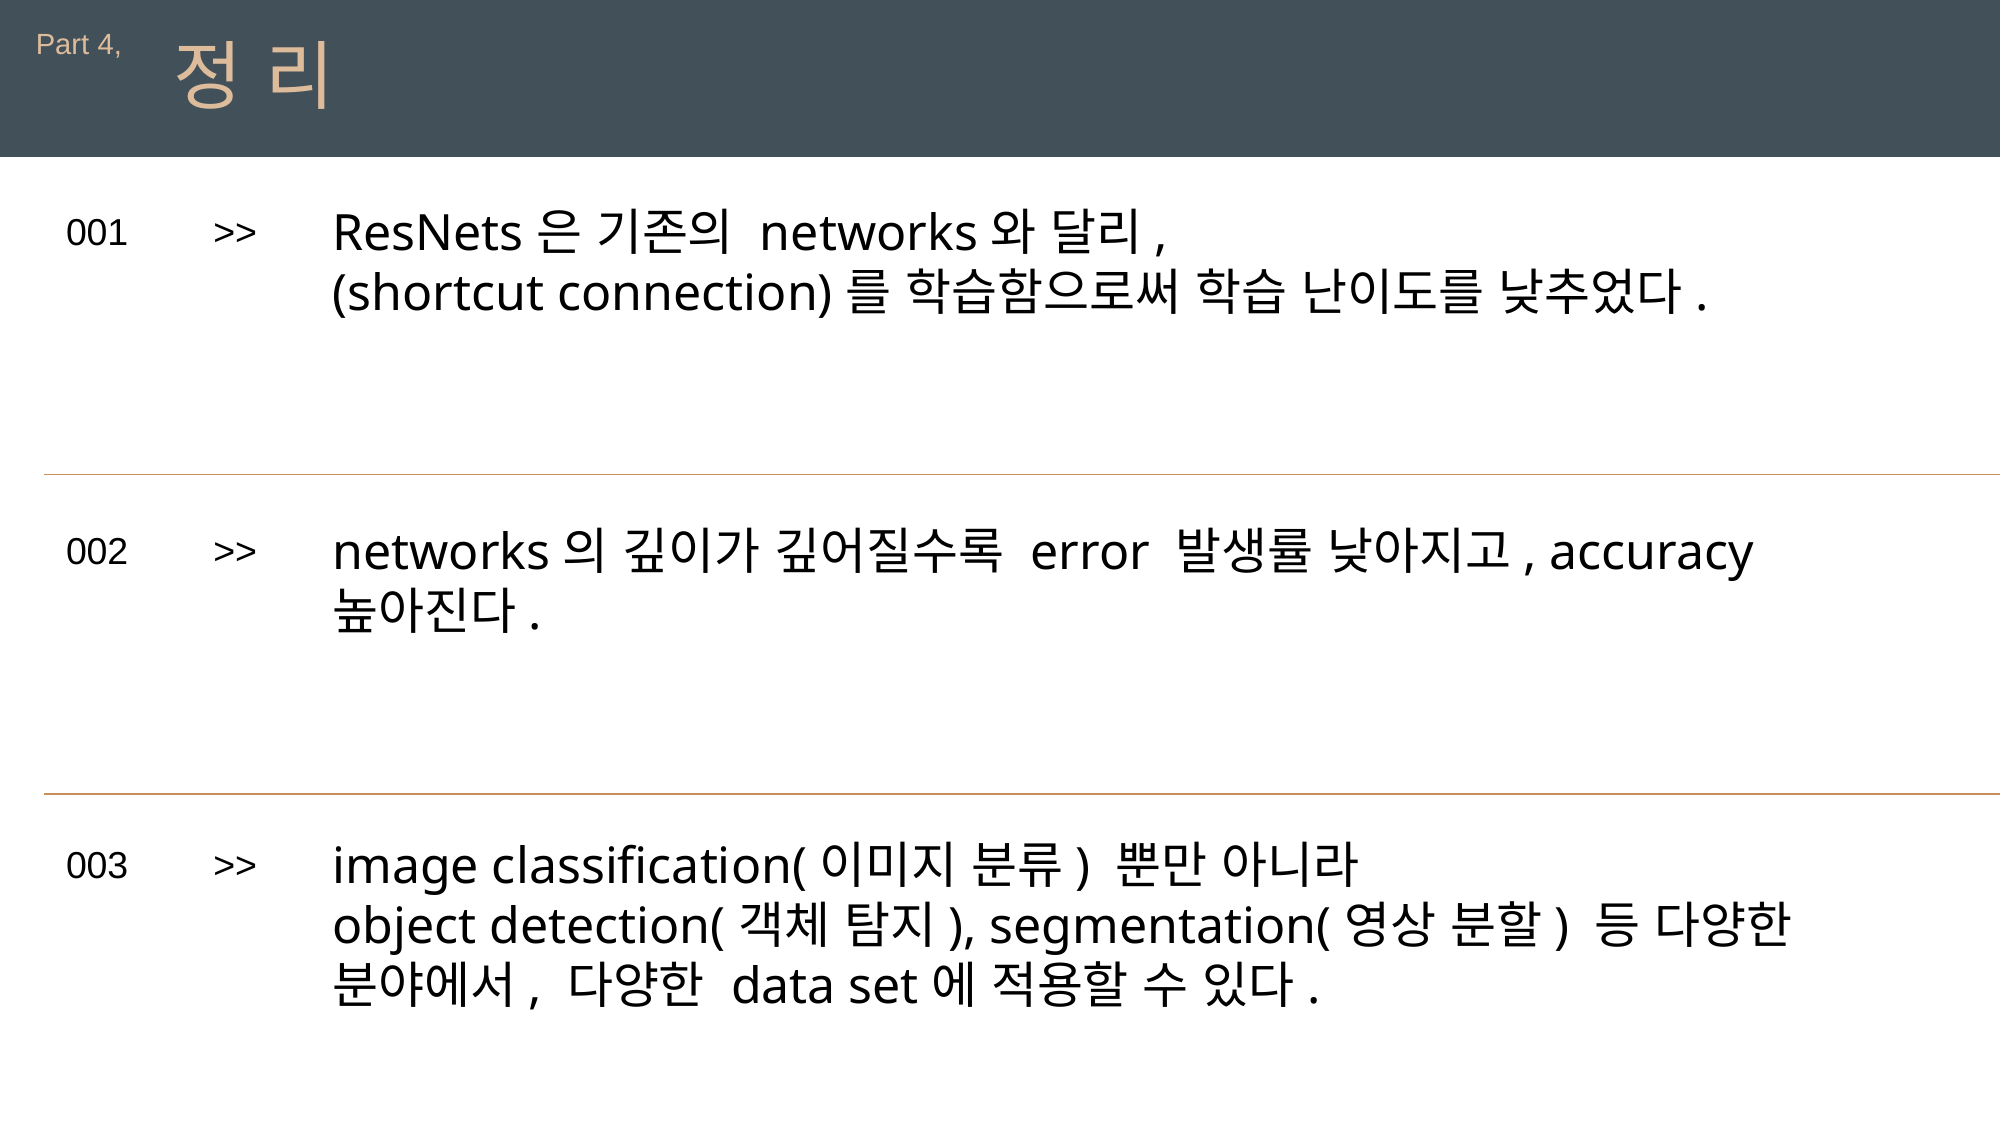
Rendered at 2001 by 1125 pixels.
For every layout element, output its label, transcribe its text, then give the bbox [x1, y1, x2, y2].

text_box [50, 512, 1919, 588]
text_box 정 리 [158, 20, 834, 126]
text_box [50, 826, 1919, 1084]
text_box Part 4, [21, 18, 138, 68]
text_box [0, 0, 2000, 158]
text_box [50, 192, 1919, 390]
